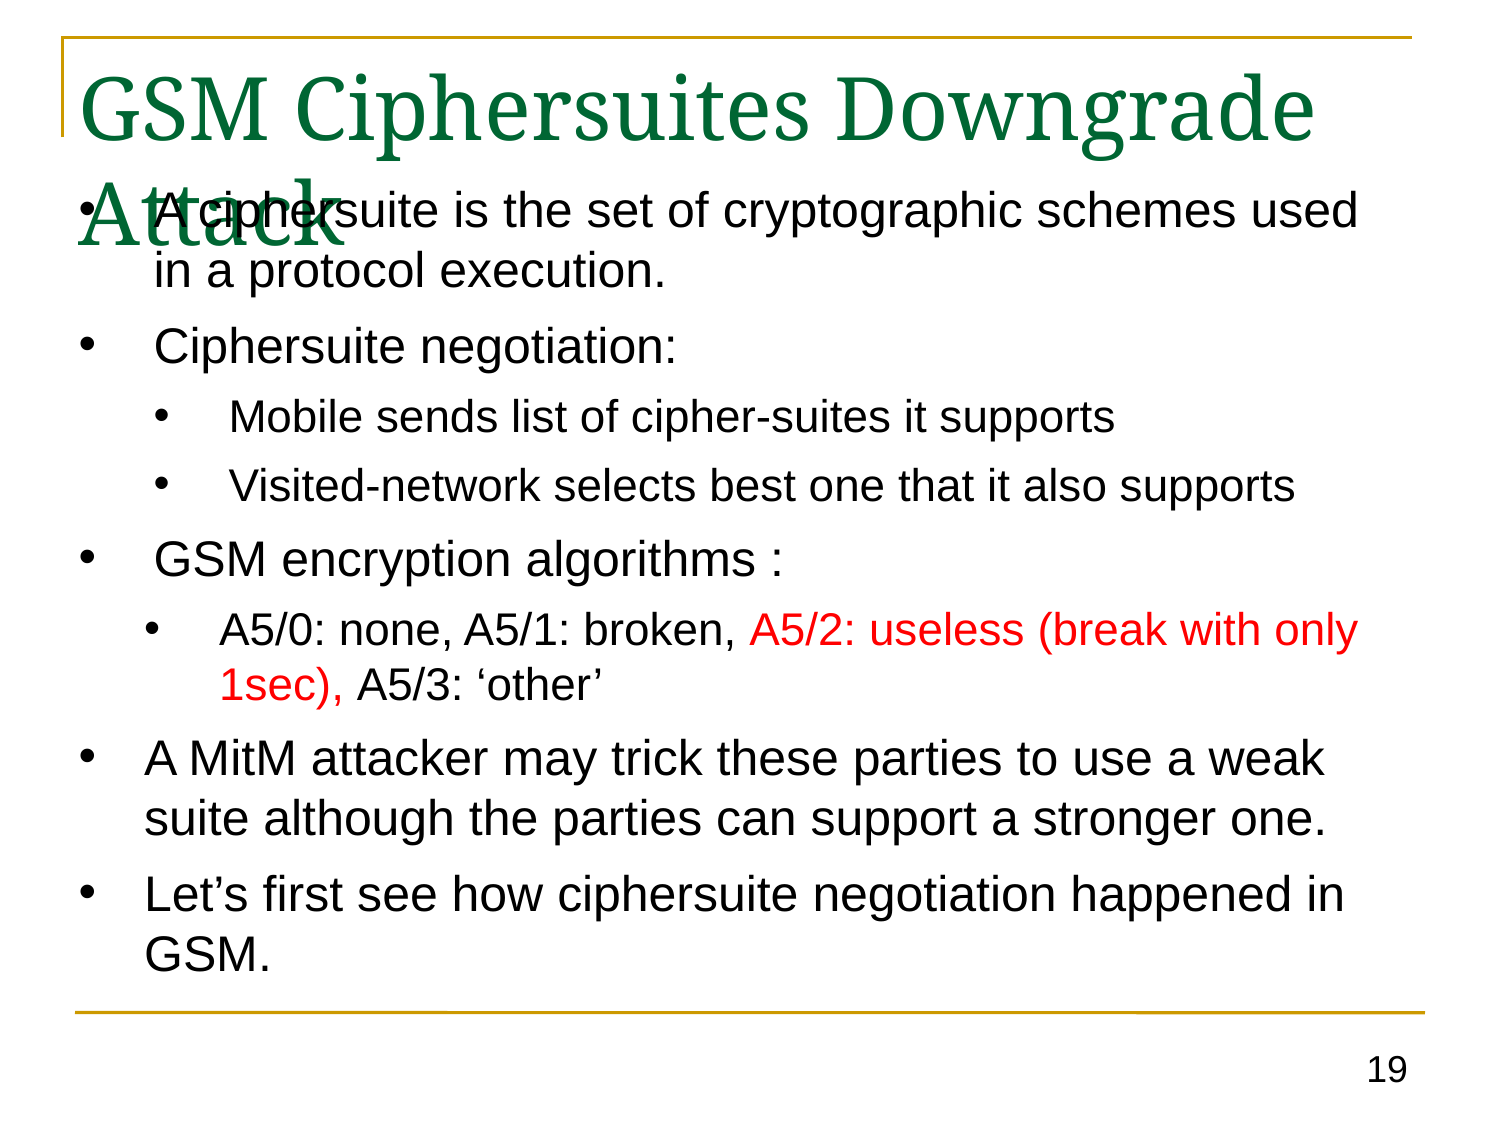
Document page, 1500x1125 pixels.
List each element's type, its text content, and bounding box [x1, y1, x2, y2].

title GSM Ciphersuites Downgrade Attack [63, 45, 1459, 174]
text_box 19 [1351, 1023, 1424, 1098]
